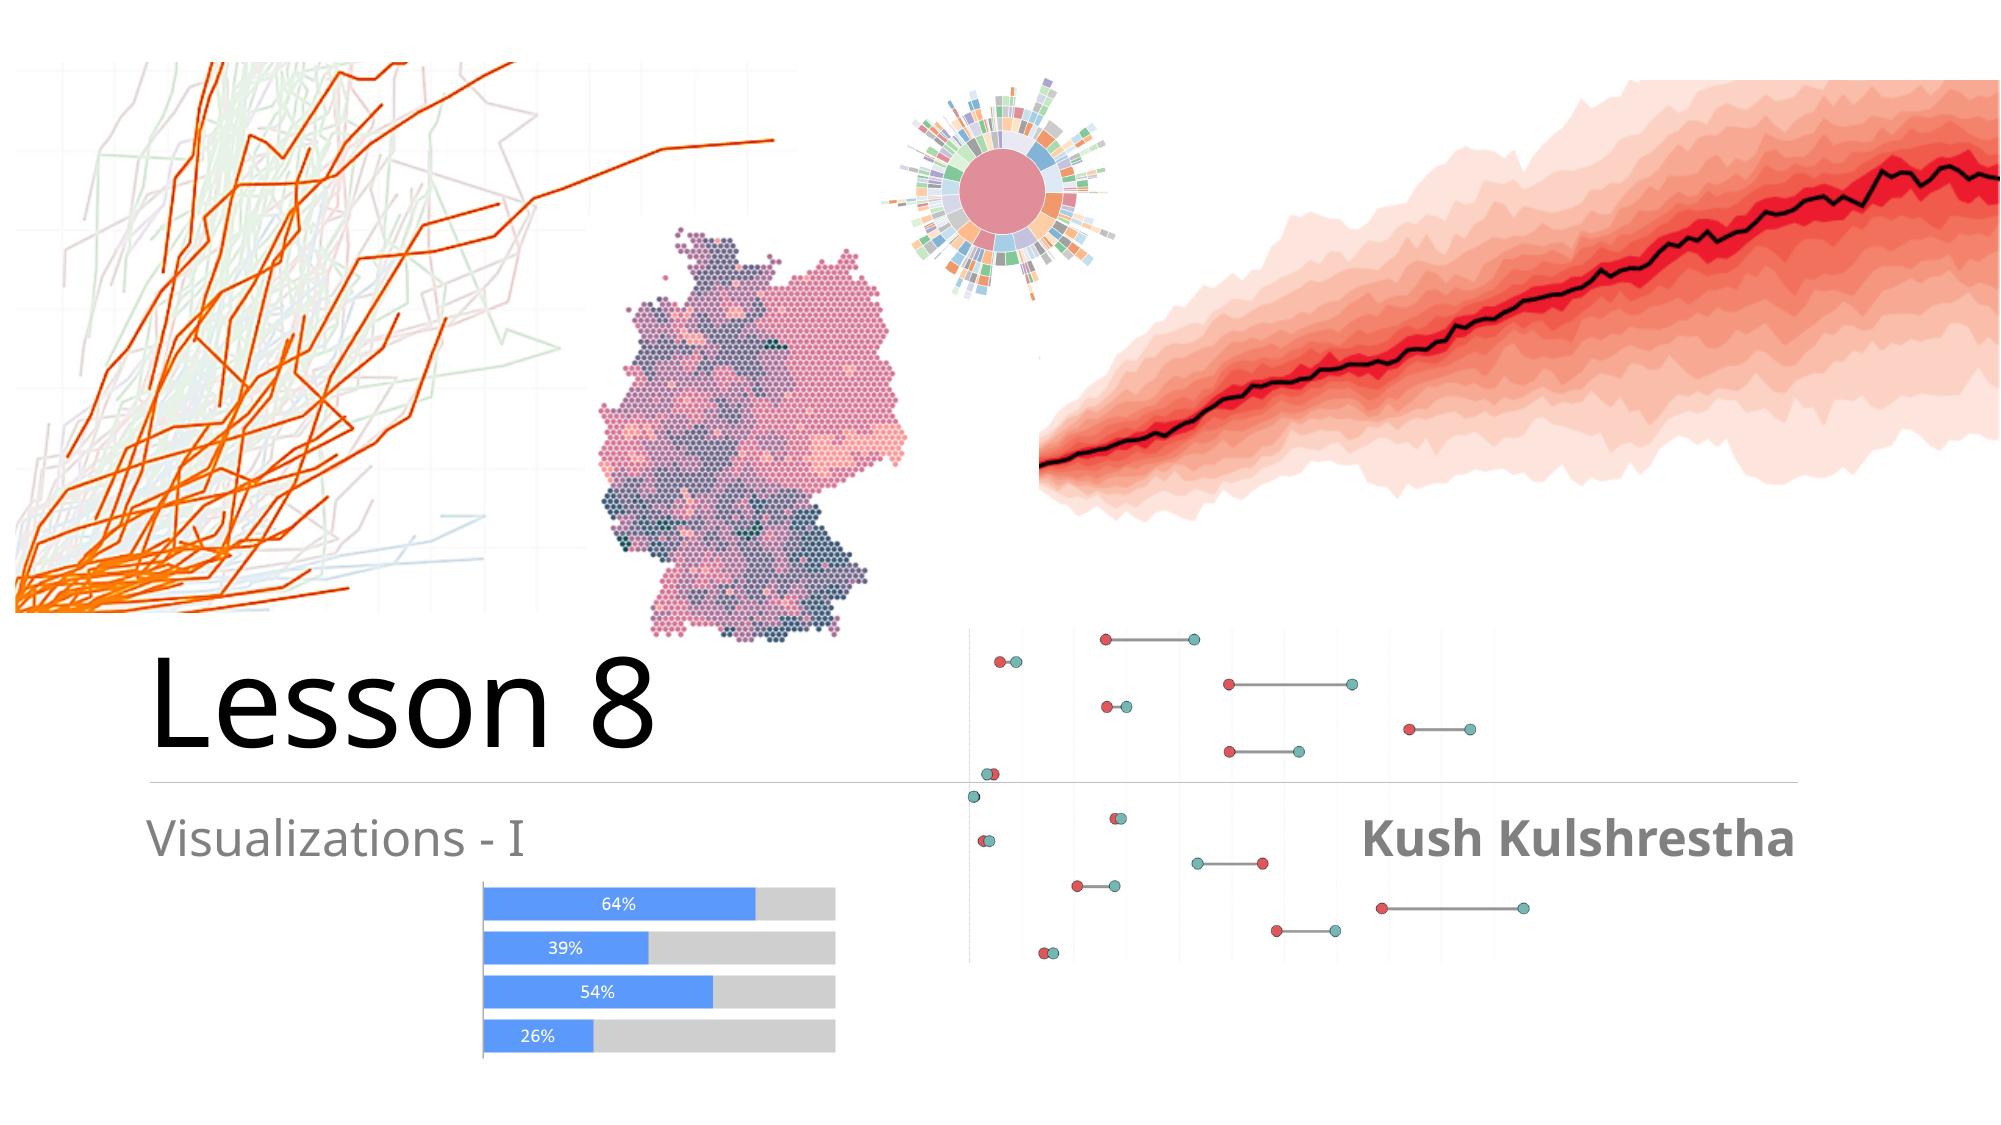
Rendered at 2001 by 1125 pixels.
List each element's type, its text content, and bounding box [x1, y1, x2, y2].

picture [15, 62, 2000, 650]
picture [957, 628, 1534, 782]
subtitle Visualizations - I [131, 805, 753, 896]
title Lesson 8 [131, 536, 1632, 783]
text_box Kush Kulshrestha [1534, 805, 1812, 896]
picture [957, 783, 1534, 963]
picture [481, 875, 841, 1065]
